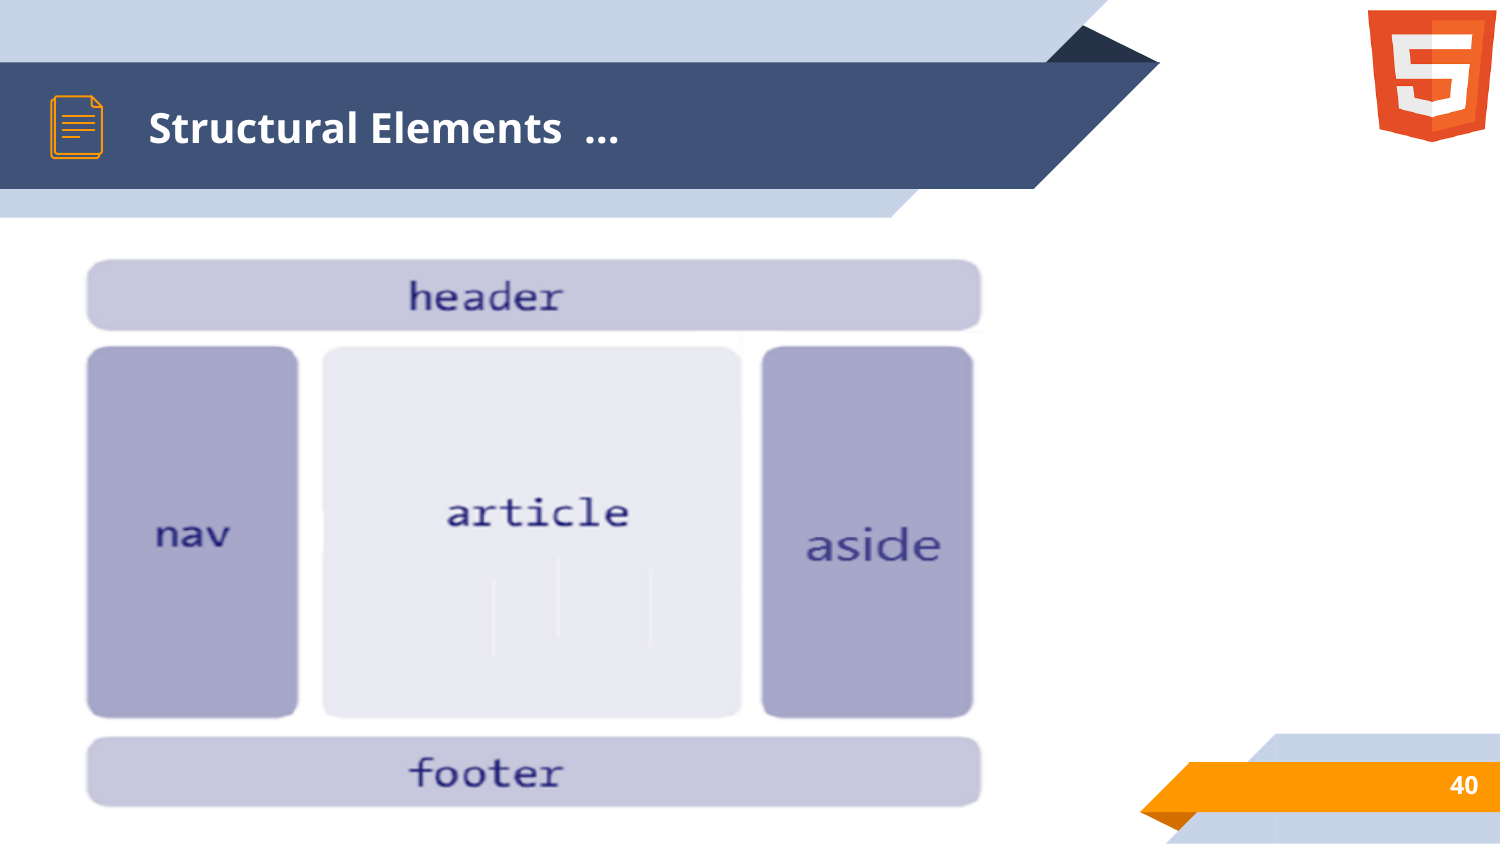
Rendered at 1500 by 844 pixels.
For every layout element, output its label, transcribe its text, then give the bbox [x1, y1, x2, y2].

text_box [50, 96, 103, 159]
slide_number 40 [1249, 760, 1494, 813]
title Structural Elements … [133, 64, 997, 190]
picture [1365, 8, 1500, 144]
picture [32, 237, 1016, 829]
